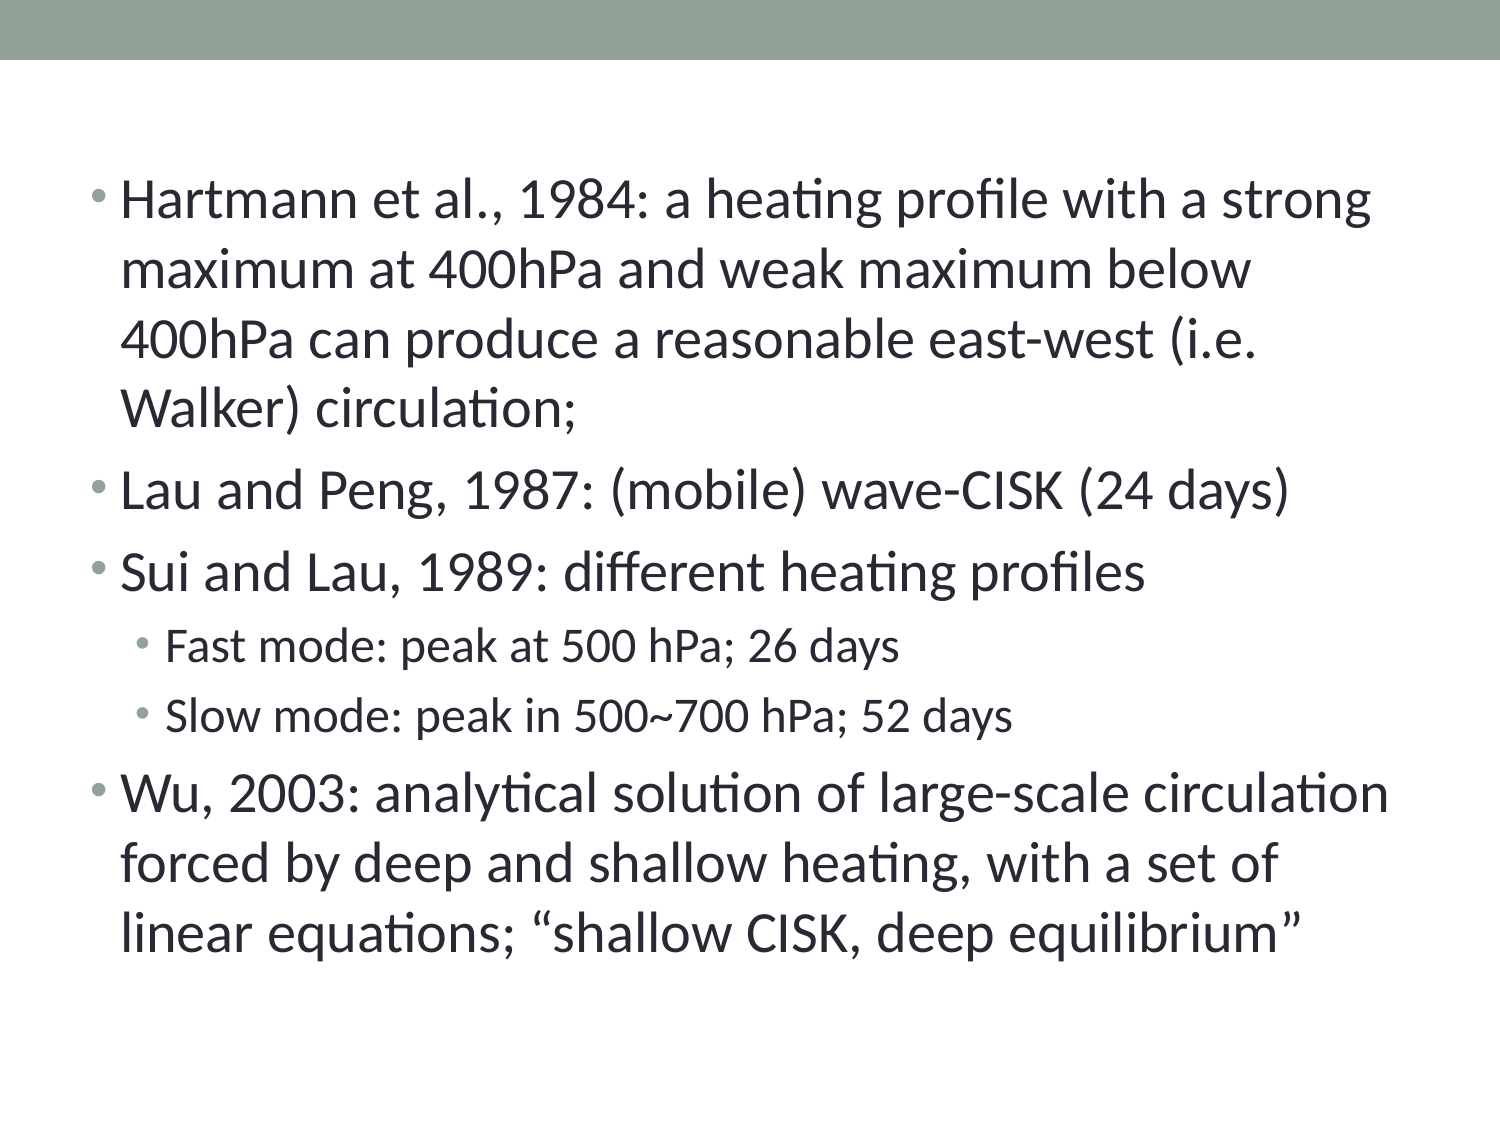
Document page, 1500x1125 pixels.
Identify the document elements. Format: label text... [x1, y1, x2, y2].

list Hartmann et al., 1984: a heating profile with a strong maximum at 400hPa and weak maximum below 400hPa can produce a reasonable east-west (i.e. Walker) circulation; Lau and Peng, 1987: (mobile) wave-CISK (24 days) Sui and Lau, 1989: different heating profiles Fast mode: peak at 500 hPa; 26 days Slow mode: peak in 500~700 hPa; 52 days Wu, 2003: analytical solution of large-scale circulation forced by deep and shallow heating, with a set of linear equations; “shallow CISK, deep equilibrium” [75, 152, 1425, 1060]
